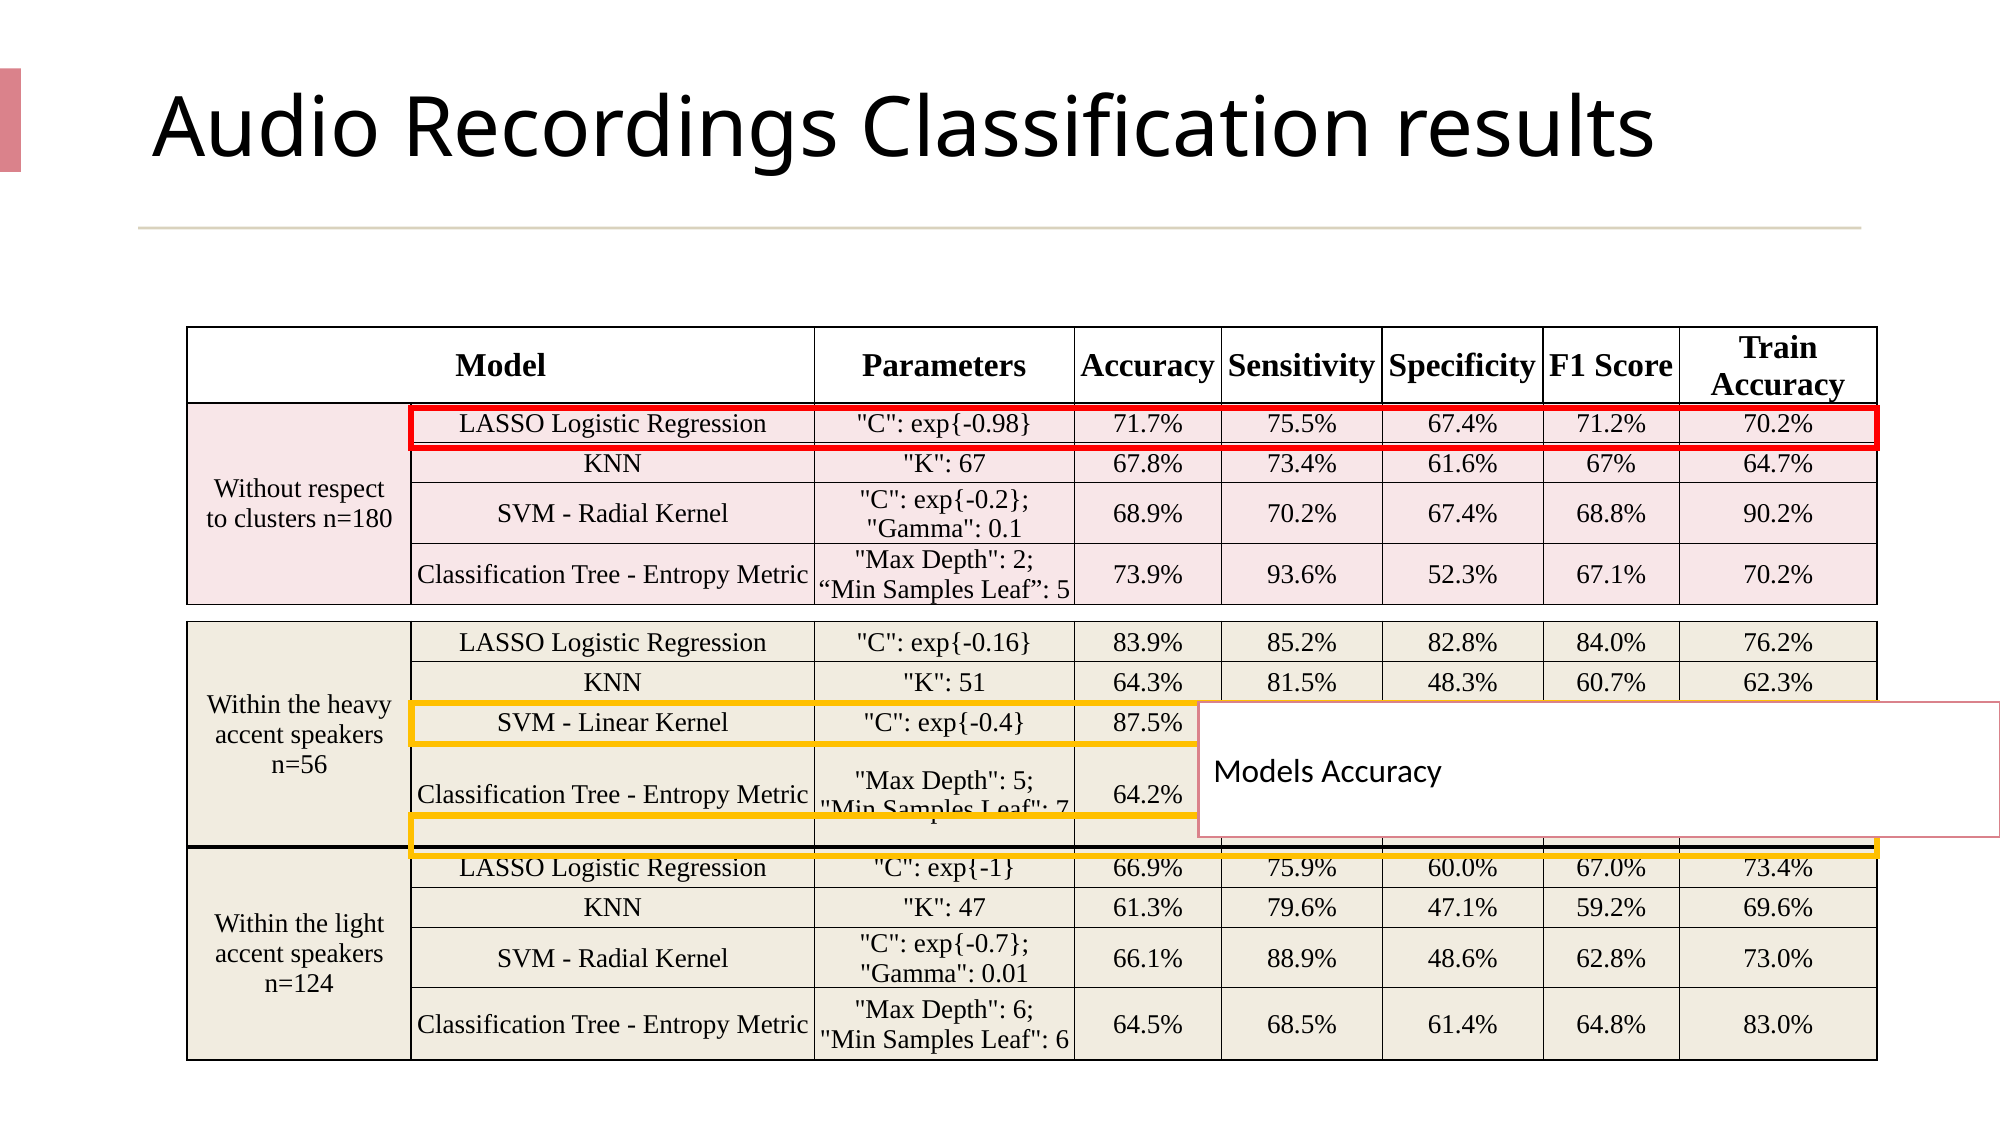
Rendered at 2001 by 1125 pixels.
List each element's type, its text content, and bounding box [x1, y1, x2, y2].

table_cell 60.7% [1544, 662, 1679, 701]
table_cell 48.6% [1383, 928, 1543, 987]
table_cell 79.6% [1222, 888, 1382, 927]
table_cell 88.9% [1222, 928, 1382, 987]
table_cell 67.4% [1383, 483, 1543, 543]
table_cell "K": 47 [815, 888, 1074, 927]
table_cell 62.3% [1680, 662, 1876, 701]
table_cell 67.0% [1544, 857, 1679, 887]
table_cell 61.3% [1075, 888, 1221, 927]
table_cell 68.5% [1222, 988, 1382, 1059]
table_cell "K": 67 [815, 449, 1074, 482]
table_cell LASSO Logistic Regression [412, 857, 814, 887]
table_cell KNN [412, 662, 814, 701]
table_header 83.9% [1075, 622, 1221, 661]
table_cell "C": exp{-1} [815, 857, 1074, 887]
table_header Train Accuracy [1680, 328, 1876, 402]
table_cell KNN [412, 449, 814, 482]
text_box [410, 815, 1878, 857]
table_cell 73.4% [1680, 857, 1876, 887]
text_box [0, 0, 2000, 1125]
text_box [0, 67, 22, 173]
table_cell 52.3% [1383, 544, 1543, 604]
table_header 85.2% [1222, 622, 1382, 661]
table_header LASSO Logistic Regression [412, 622, 814, 661]
table_cell "C": exp{-0.2}; "Gamma": 0.1 [815, 483, 1074, 543]
table_cell Without respect to clusters n=180 [188, 404, 410, 604]
table_cell "Max Depth": 5; "Min Samples Leaf": 7 [815, 745, 1074, 815]
table_cell 81.5% [1222, 662, 1382, 701]
table_cell KNN [412, 888, 814, 927]
table_header Sensitivity [1222, 328, 1381, 402]
text_box [410, 407, 1878, 449]
table_cell 61.4% [1383, 988, 1543, 1059]
table_cell 68.9% [1075, 483, 1221, 543]
table_cell 64.3% [1075, 662, 1221, 701]
table_cell "C": exp{-0.7}; "Gamma": 0.01 [815, 928, 1074, 987]
table_cell 90.2% [1680, 483, 1876, 543]
table_cell 75.9% [1222, 857, 1382, 887]
table_header Model [188, 328, 814, 402]
table_header Within the heavy accent speakers n=56 [188, 622, 410, 845]
table_cell "K": 51 [815, 662, 1074, 701]
table_header 82.8% [1383, 622, 1543, 661]
table_cell 48.3% [1383, 662, 1543, 701]
table_header "C": exp{-0.16} [815, 622, 1074, 661]
table_header 76.2% [1680, 622, 1876, 661]
table_cell Classification Tree - Entropy Metric [412, 745, 814, 815]
table_cell 59.2% [1544, 888, 1679, 927]
table_cell 70.2% [1222, 483, 1382, 543]
table_cell 67.8% [1075, 449, 1221, 482]
table_cell 61.6% [1383, 449, 1543, 482]
table_cell Within the light accent speakers n=124 [188, 849, 410, 1059]
table_cell 64.5% [1075, 988, 1221, 1059]
table_cell 64.8% [1544, 988, 1679, 1059]
table_cell 67.1% [1544, 544, 1679, 604]
title Audio Recordings Classification results [138, 41, 1862, 207]
text_box [137, 226, 1863, 231]
table_cell SVM - Radial Kernel [412, 928, 814, 987]
table_cell 64.2% [1075, 745, 1197, 815]
table_cell Classification Tree - Entropy Metric [412, 988, 814, 1059]
table_cell 83.0% [1680, 988, 1876, 1059]
table_cell 62.8% [1544, 928, 1679, 987]
table_cell 68.8% [1544, 483, 1679, 543]
table_header F1 Score [1544, 328, 1679, 402]
table_cell 73.4% [1222, 449, 1382, 482]
table_cell 70.2% [1680, 544, 1876, 604]
table_header Parameters [815, 328, 1074, 402]
table_cell 73.9% [1075, 544, 1221, 604]
table_header Accuracy [1075, 328, 1221, 402]
table_cell 64.7% [1680, 449, 1876, 482]
table_cell Classification Tree - Entropy Metric [412, 544, 814, 604]
text_box [410, 702, 1197, 745]
table_cell 93.6% [1222, 544, 1382, 604]
table_cell 47.1% [1383, 888, 1543, 927]
table_cell 60.0% [1383, 857, 1543, 887]
table_header 84.0% [1544, 622, 1679, 661]
table_cell 69.6% [1680, 888, 1876, 927]
table_cell 67% [1544, 449, 1679, 482]
table_header Specificity [1383, 328, 1542, 402]
table_cell "Max Depth": 2; “Min Samples Leaf”: 5 [815, 544, 1074, 604]
table_cell 66.9% [1075, 857, 1221, 887]
table_cell 66.1% [1075, 928, 1221, 987]
table_cell "Max Depth": 6; "Min Samples Leaf": 6 [815, 988, 1074, 1059]
table_cell SVM - Radial Kernel [412, 483, 814, 543]
table_cell 73.0% [1680, 928, 1876, 987]
